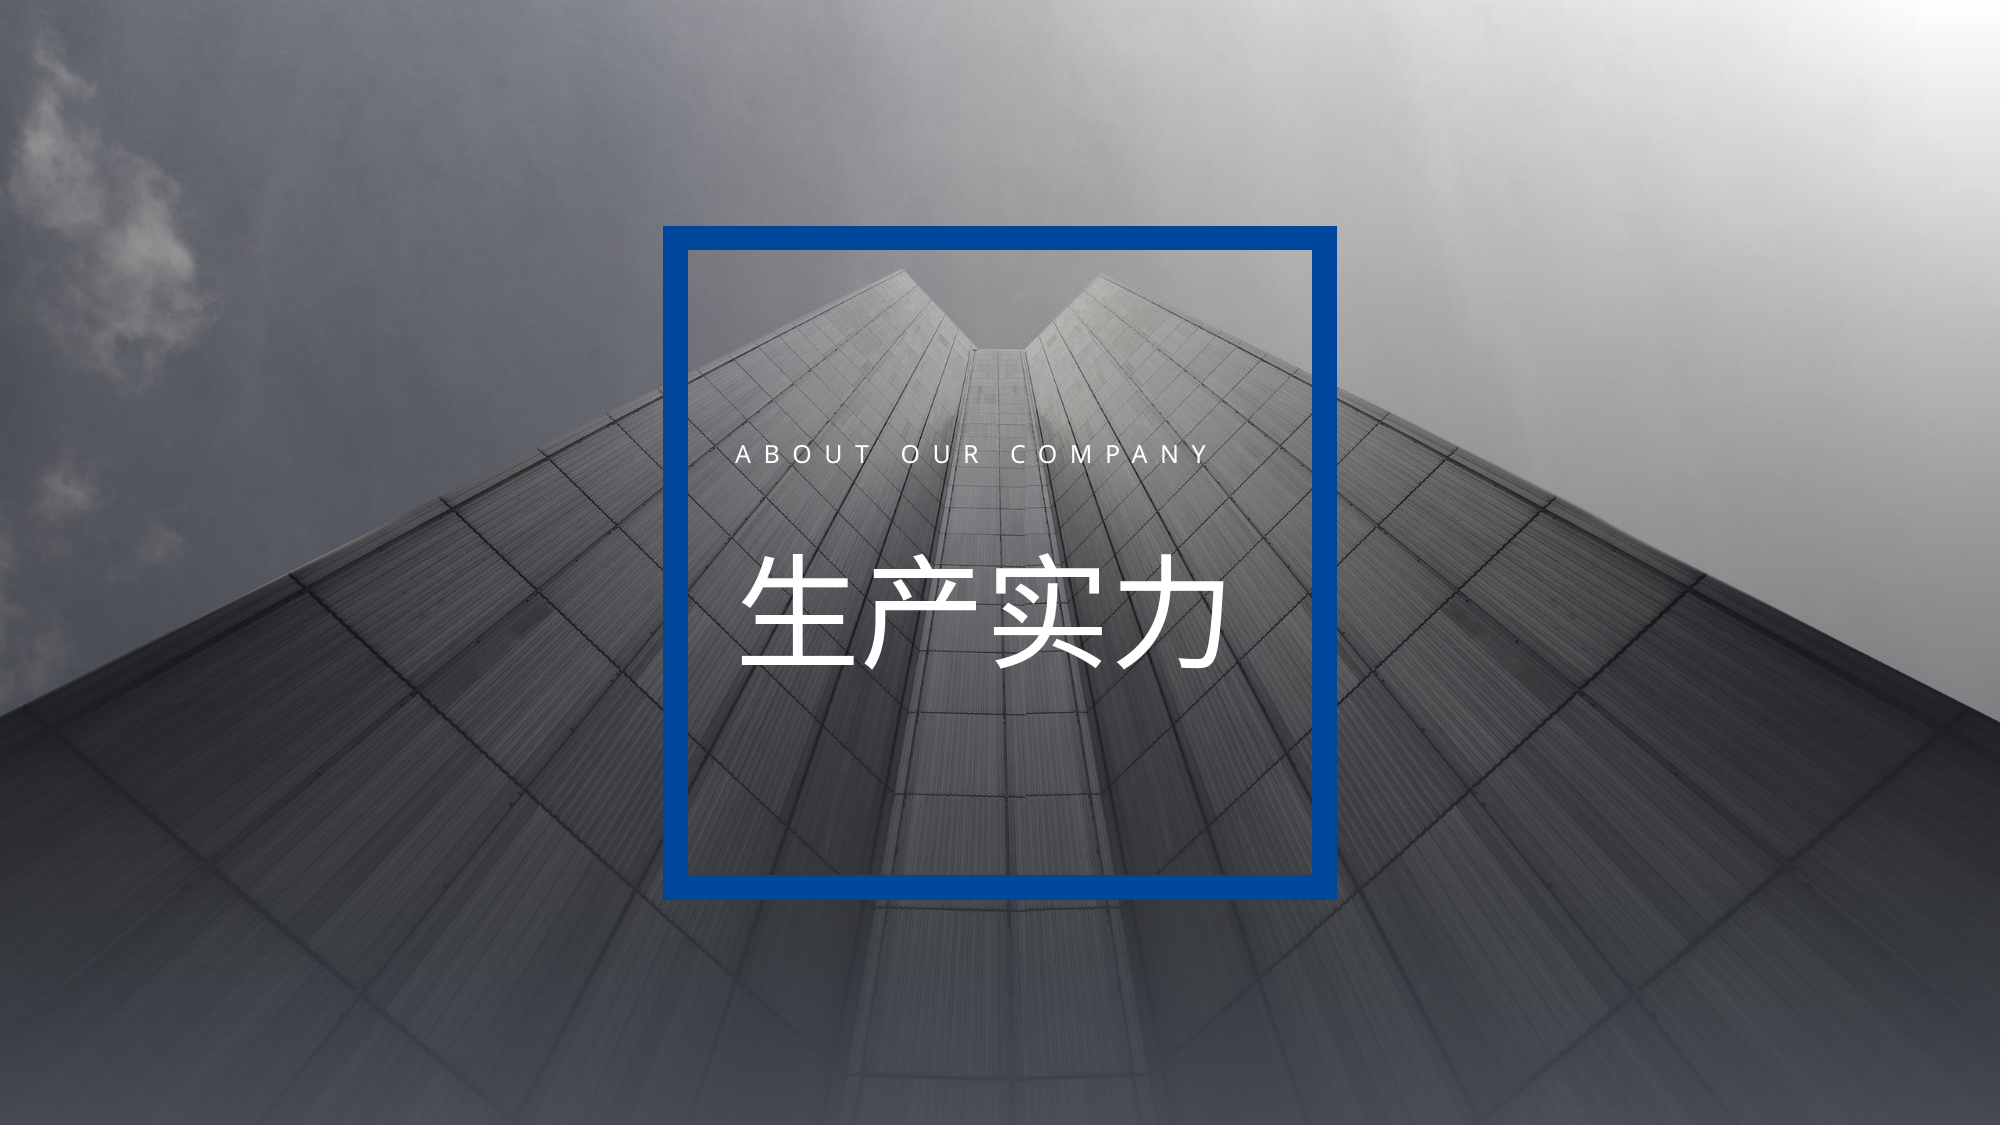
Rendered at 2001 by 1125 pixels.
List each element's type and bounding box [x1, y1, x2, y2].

text_box [720, 431, 1280, 694]
picture [0, 0, 2001, 1125]
